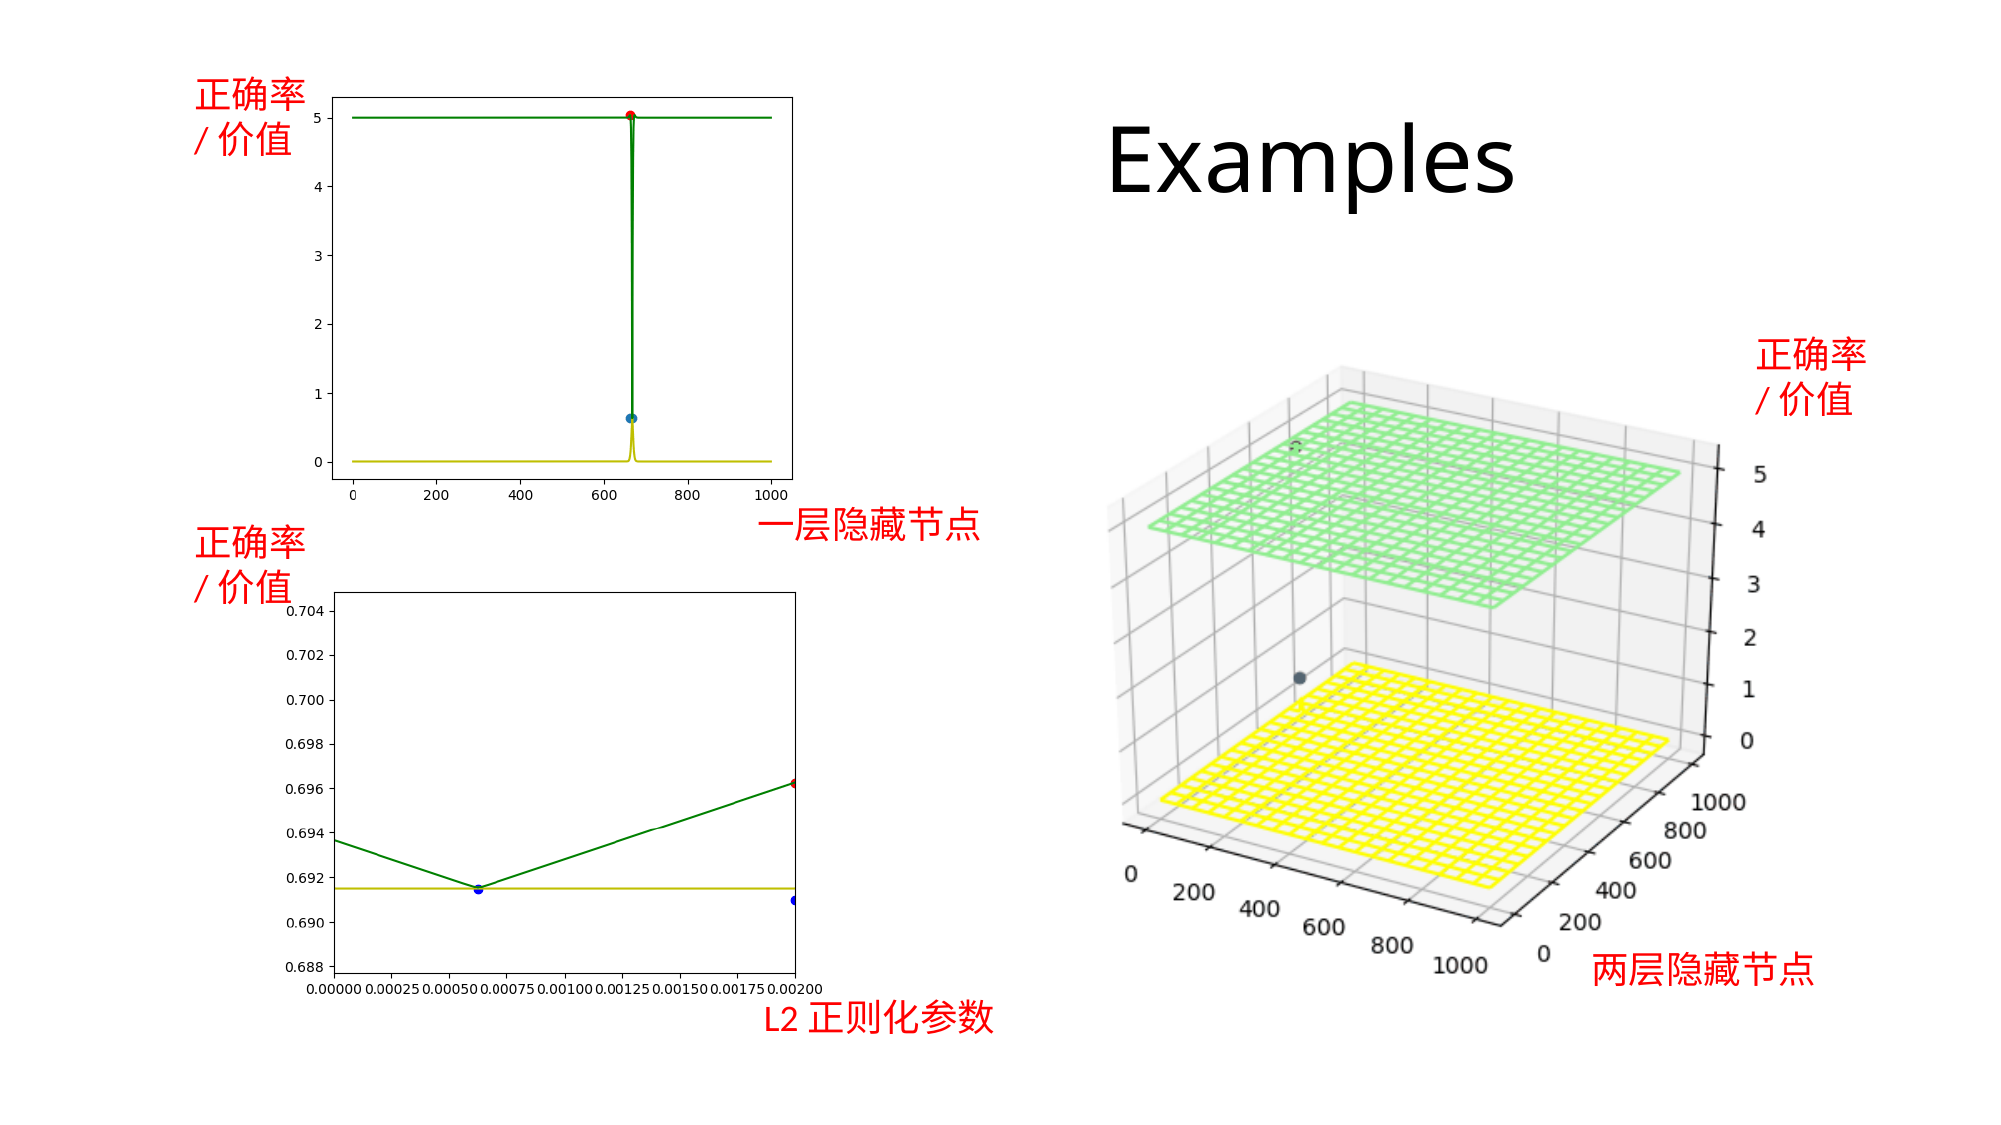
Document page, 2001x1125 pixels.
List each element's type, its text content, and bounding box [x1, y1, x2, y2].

text_box 正确率/价值 [179, 63, 257, 168]
text_box 正确率/价值 [179, 511, 259, 617]
picture [896, 225, 1895, 1057]
picture [257, 37, 854, 1027]
text_box 一层隐藏节点 [851, 493, 896, 554]
text_box L2正则化参数 [749, 986, 896, 1047]
title Examples [1089, 54, 1728, 225]
